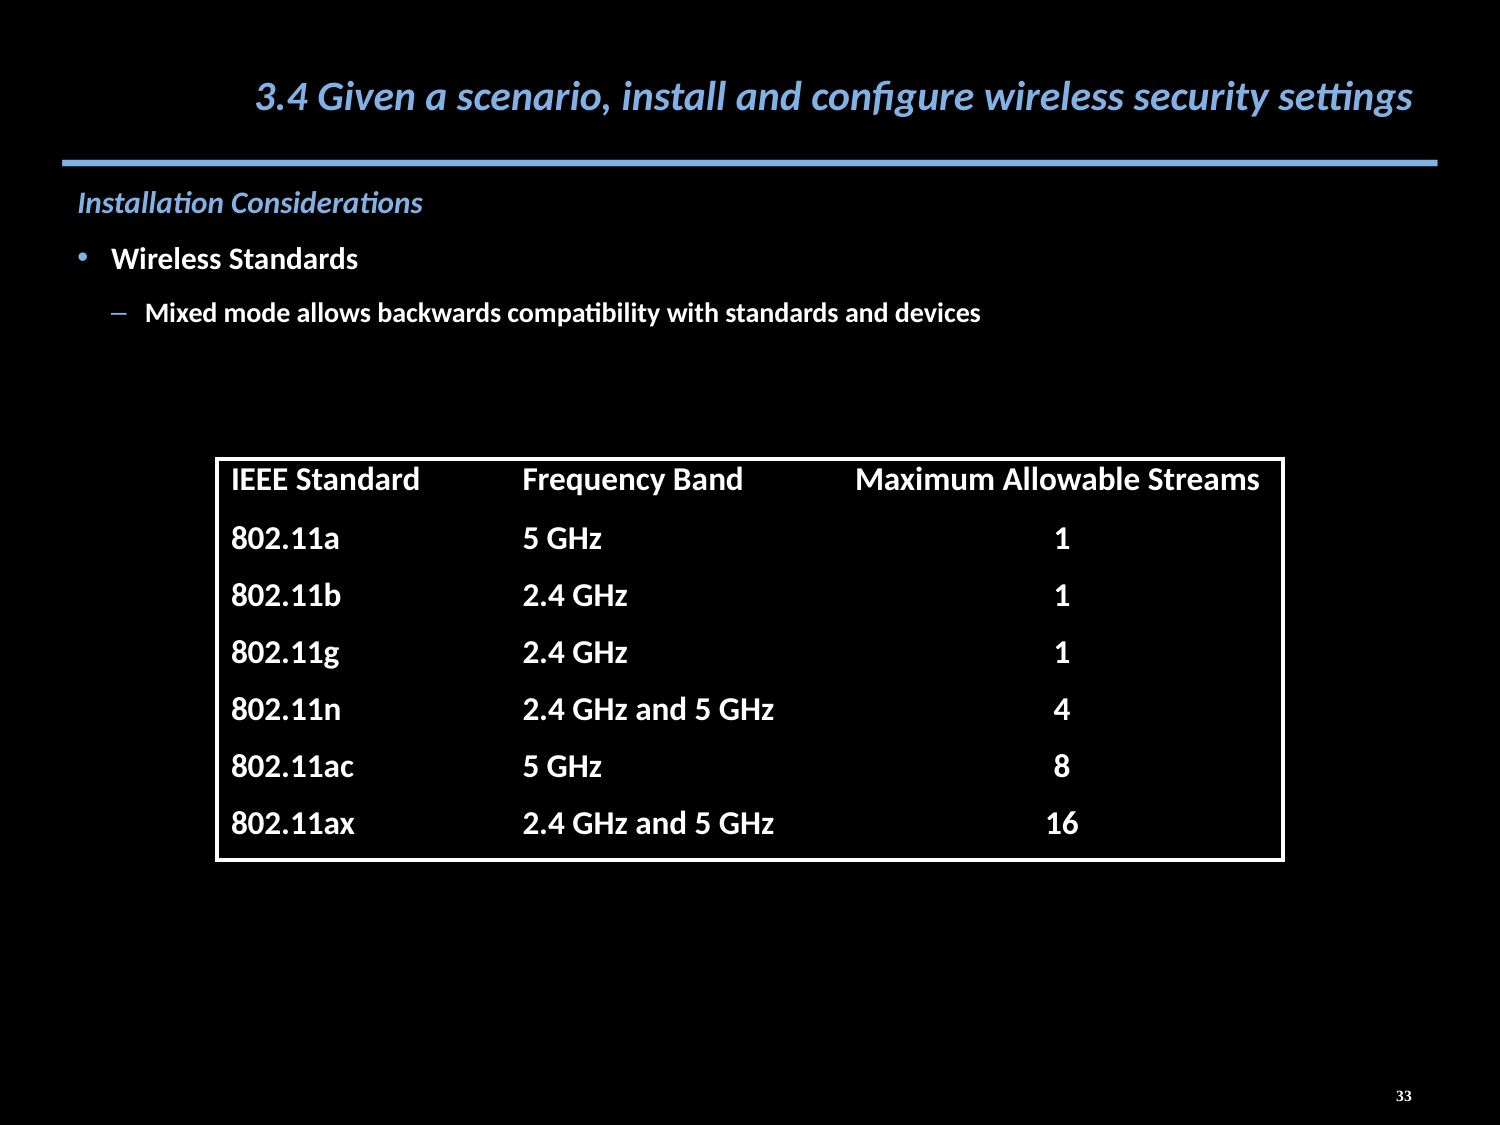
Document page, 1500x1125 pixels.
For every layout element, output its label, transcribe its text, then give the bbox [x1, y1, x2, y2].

table_cell 4 [841, 688, 1281, 745]
slide_number 33 [1310, 1070, 1499, 1121]
table_cell 2.4 GHz and 5 GHz [508, 688, 841, 745]
title 3.4 Given a scenario, install and configure wireless security settings [227, 12, 1440, 175]
list Installation Considerations Wireless Standards Mixed mode allows backwards compatibility with standards and devices [62, 174, 1438, 1050]
table_cell 802.11ac [219, 745, 508, 803]
table_header Frequency Band [508, 461, 841, 517]
table_cell 802.11ax [219, 803, 508, 858]
table_header IEEE Standard [219, 461, 508, 517]
table_cell 16 [841, 803, 1281, 858]
table_cell 5 GHz [508, 745, 841, 803]
table_cell 5 GHz [508, 517, 841, 574]
table_cell 802.11g [219, 631, 508, 688]
table_cell 802.11a [219, 517, 508, 574]
table_cell 802.11n [219, 688, 508, 745]
table_cell 802.11b [219, 574, 508, 631]
table_cell 1 [841, 574, 1281, 631]
table_cell 2.4 GHz and 5 GHz [508, 803, 841, 858]
table_cell 2.4 GHz [508, 574, 841, 631]
table_header Maximum Allowable Streams [841, 461, 1281, 517]
table_cell 2.4 GHz [508, 631, 841, 688]
table_cell 8 [841, 745, 1281, 803]
table_cell 1 [841, 517, 1281, 574]
table_cell 1 [841, 631, 1281, 688]
